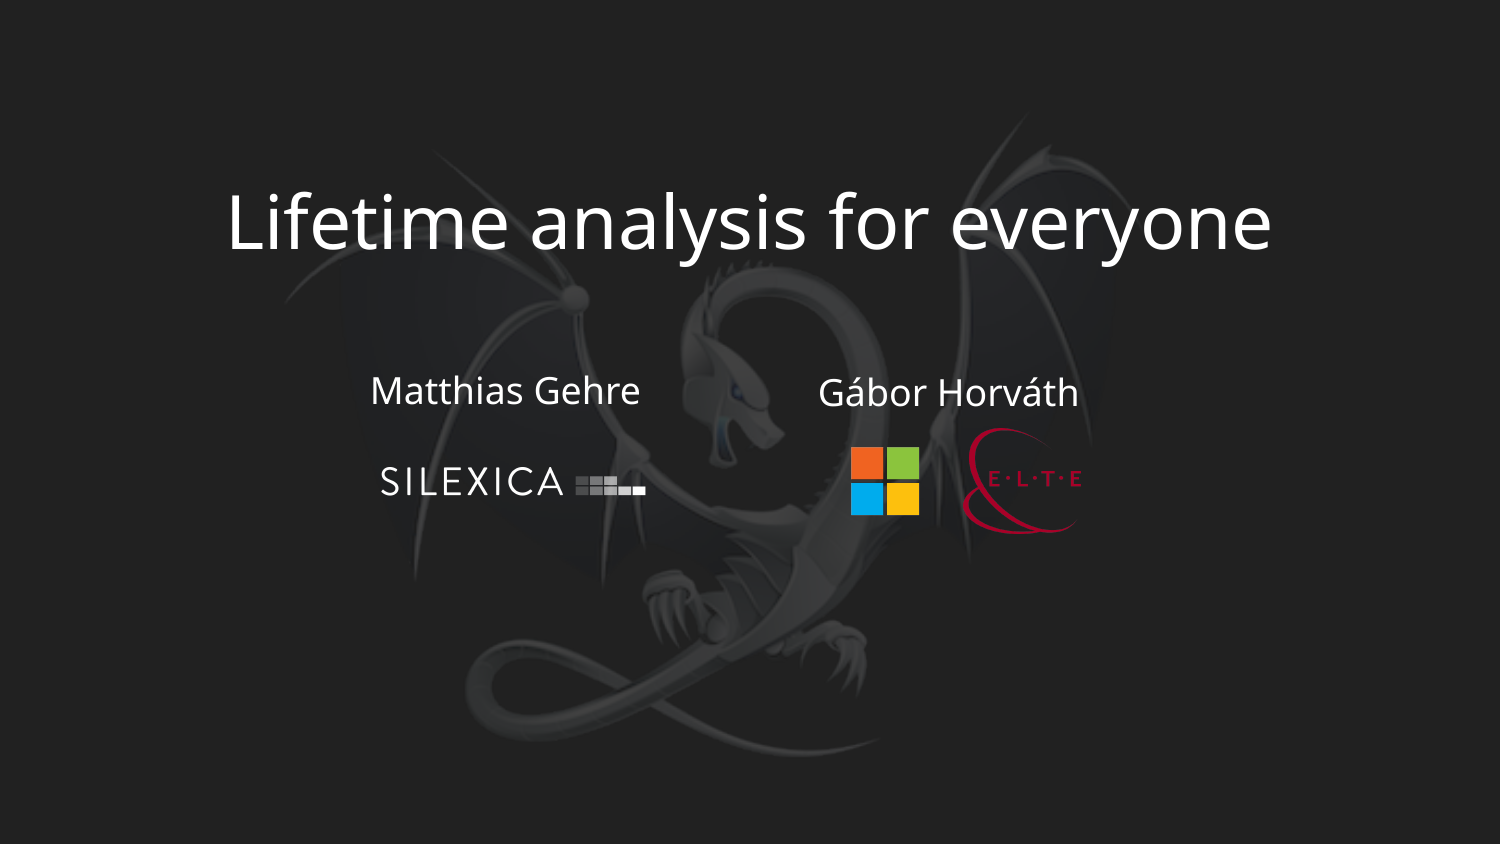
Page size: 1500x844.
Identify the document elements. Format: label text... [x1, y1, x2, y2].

text_box Lifetime analysis for everyone [172, 159, 1328, 298]
picture [354, 439, 673, 523]
text_box Gábor Horváth [802, 353, 1150, 421]
text_box Matthias Gehre [354, 351, 702, 422]
picture [831, 428, 939, 535]
picture [963, 428, 1081, 535]
